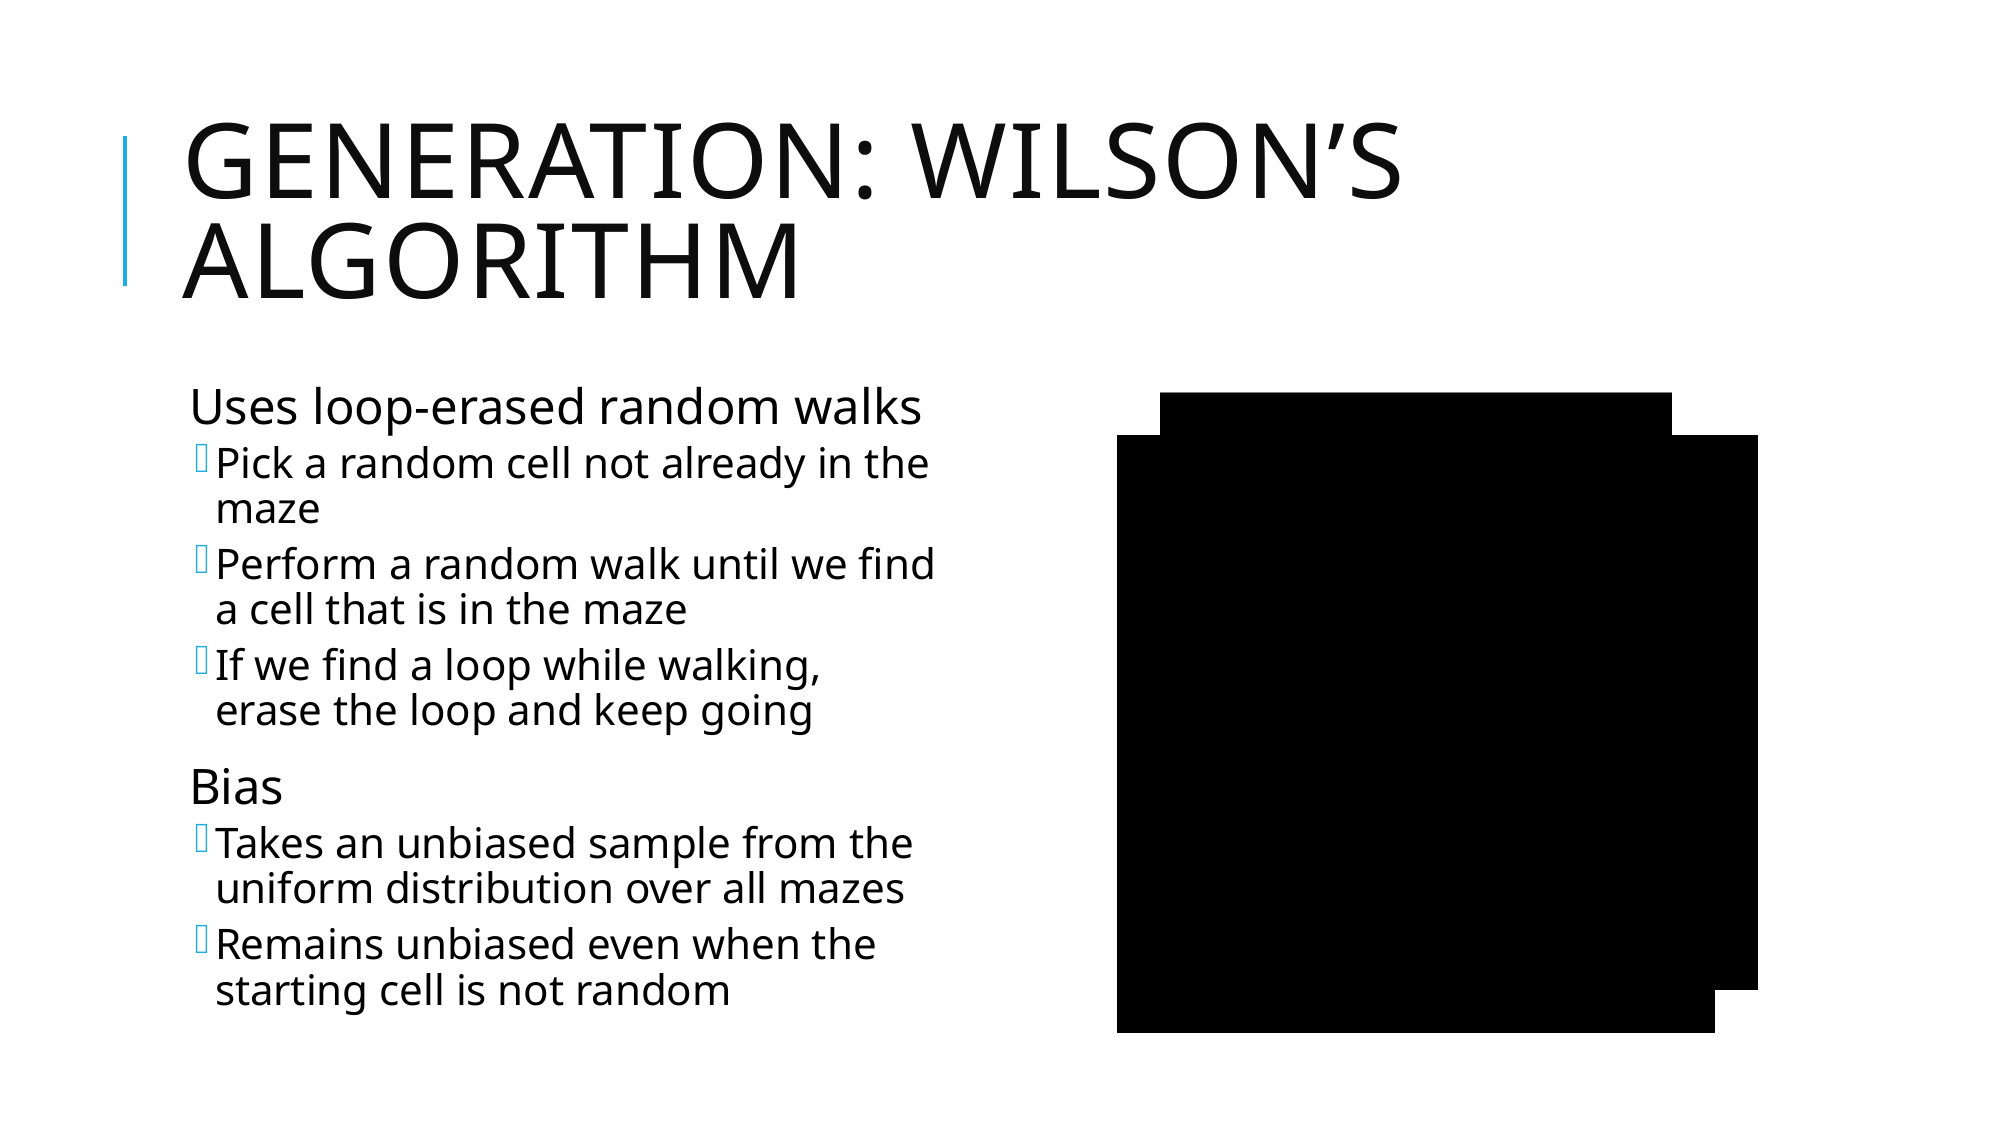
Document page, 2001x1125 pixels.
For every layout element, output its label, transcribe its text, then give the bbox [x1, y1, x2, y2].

title Generation: Wilson’s Algorithm [168, 96, 1763, 342]
list Uses loop-erased random walks Pick a random cell not already in the maze Perform a random walk until we find a cell that is in the maze If we find a loop while walking, erase the loop and keep going Bias Takes an unbiased sample from the uniform distribution over all mazes Remains unbiased even when the starting cell is not random [168, 375, 805, 1035]
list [812, 250, 2000, 1125]
